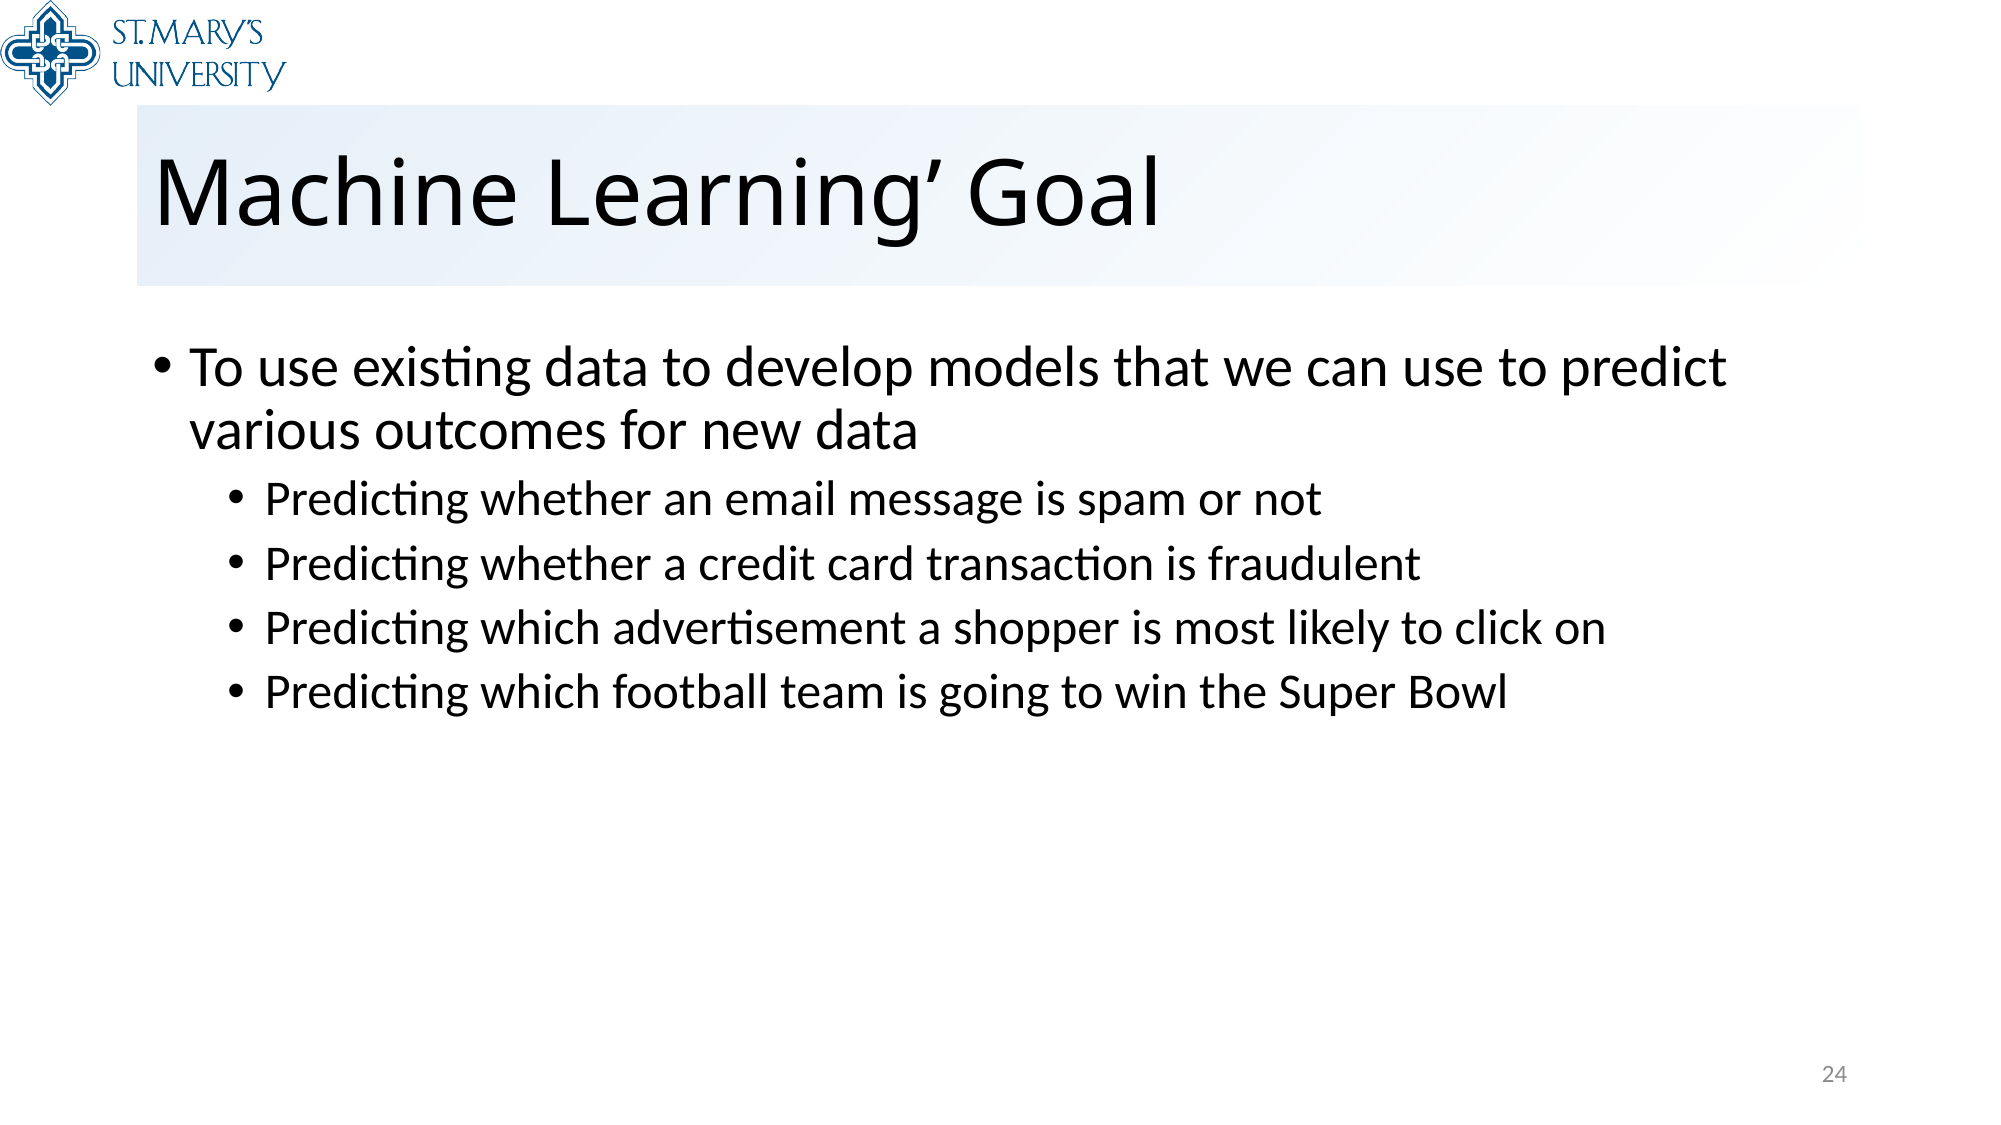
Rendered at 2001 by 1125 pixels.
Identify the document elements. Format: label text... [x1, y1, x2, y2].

slide_number 24 [1412, 1042, 1863, 1103]
picture [0, 0, 287, 106]
list To use existing data to develop models that we can use to predict various outcomes for new data Predicting whether an email message is spam or not Predicting whether a credit card transaction is fraudulent Predicting which advertisement a shopper is most likely to click on Predicting which football team is going to win the Super Bowl [137, 328, 1863, 1043]
title Machine Learning’ Goal [137, 105, 1863, 286]
